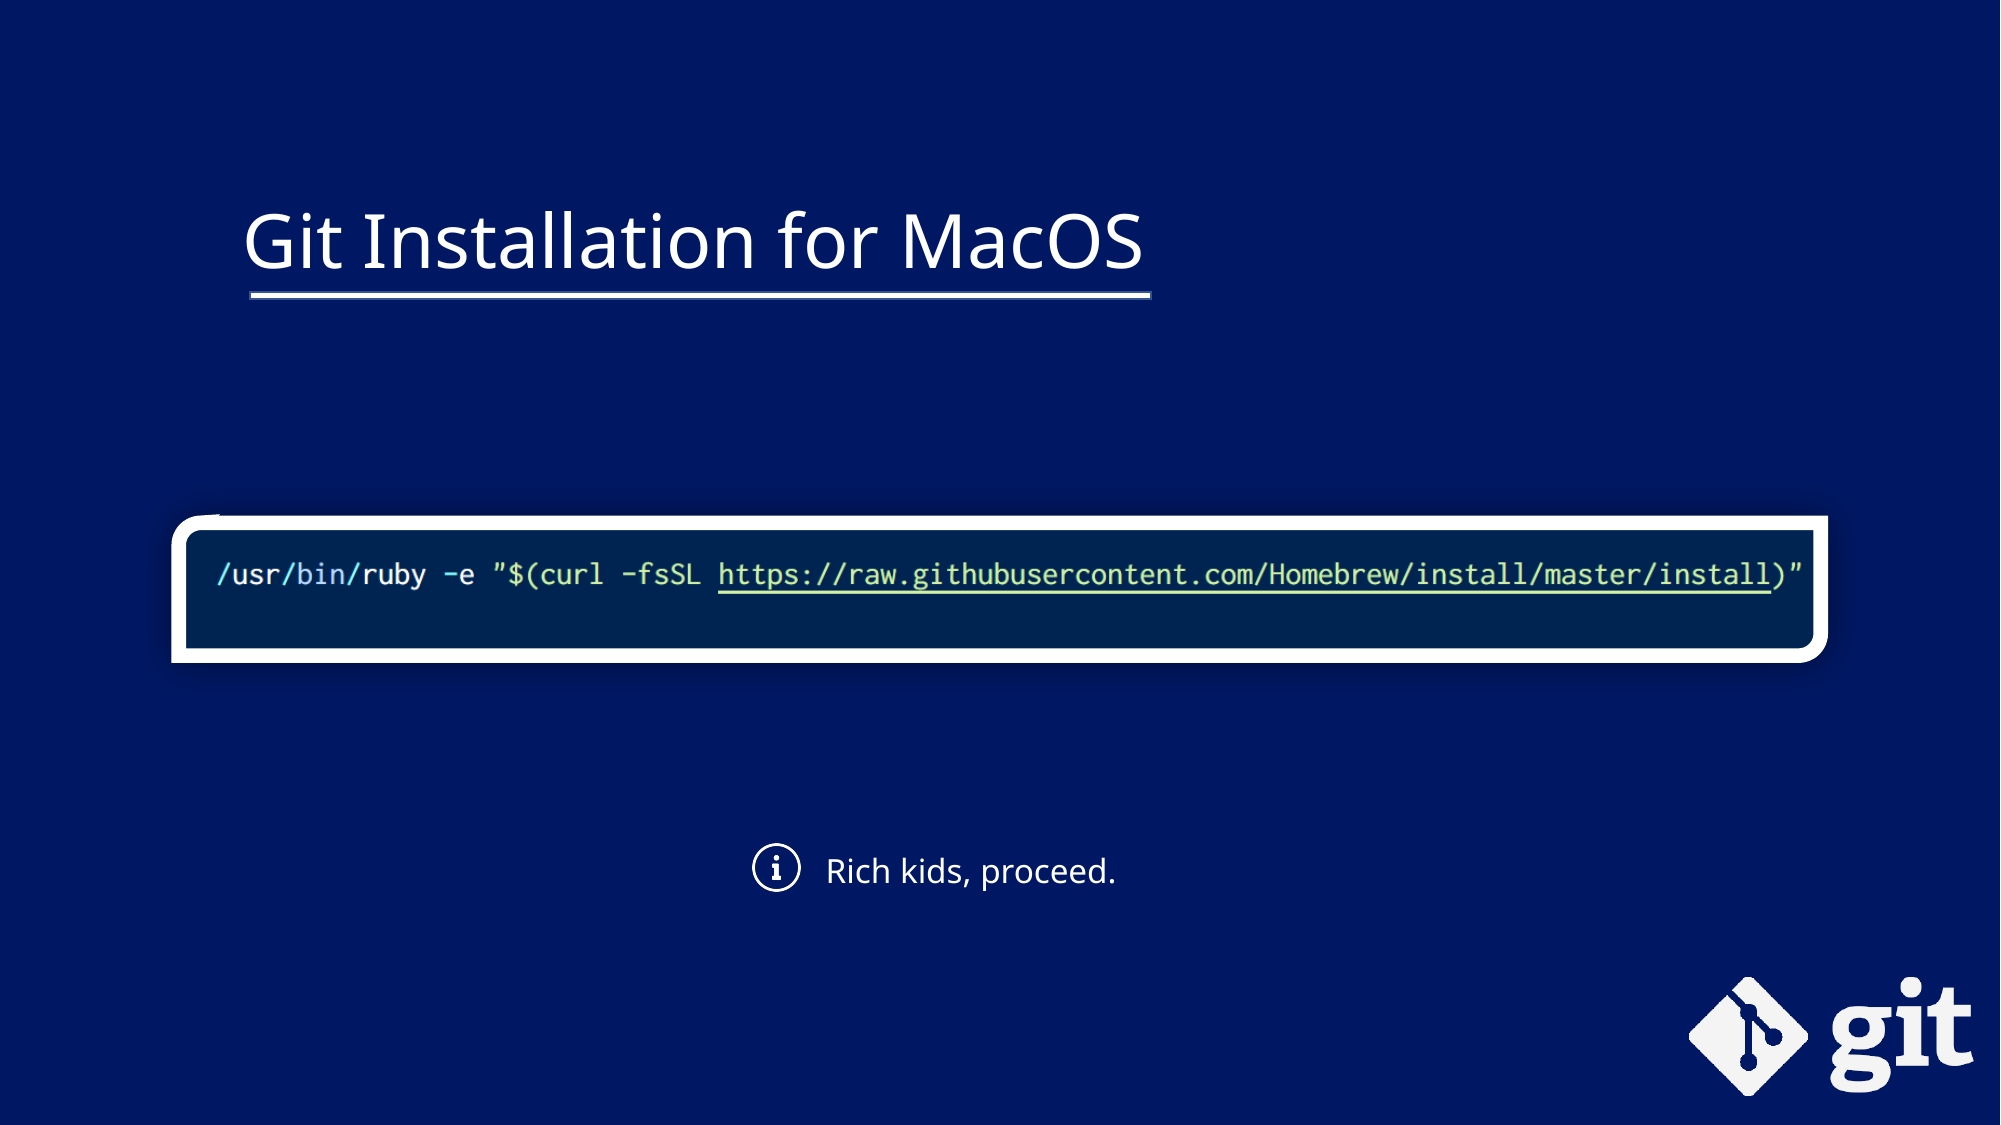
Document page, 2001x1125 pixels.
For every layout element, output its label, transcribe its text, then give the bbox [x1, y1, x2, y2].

text_box Git Installation for MacOS [228, 185, 1161, 291]
text_box Rich kids, proceed. [810, 843, 1132, 898]
picture [752, 843, 801, 892]
text_box [249, 291, 1152, 300]
picture [1634, 966, 2000, 1107]
picture [178, 522, 1821, 656]
